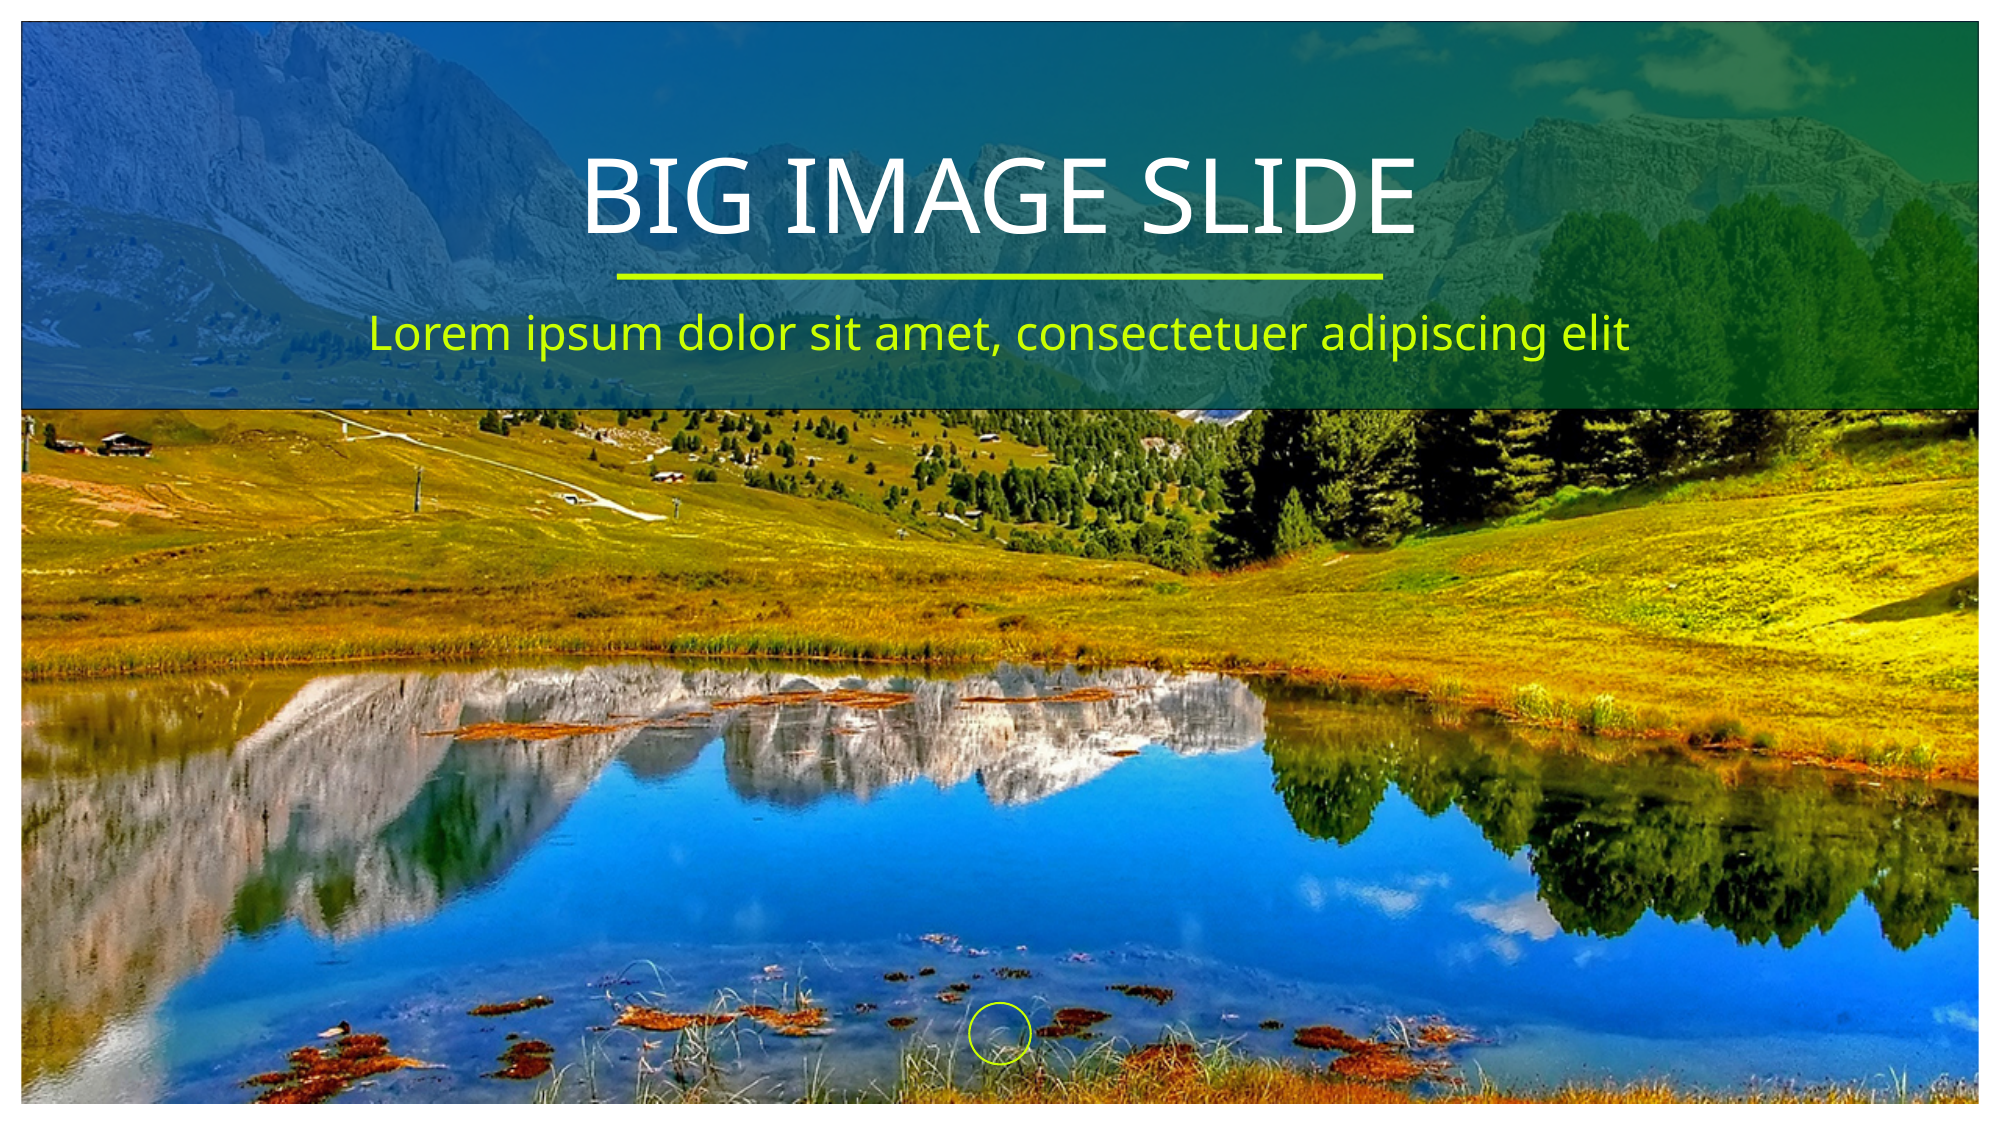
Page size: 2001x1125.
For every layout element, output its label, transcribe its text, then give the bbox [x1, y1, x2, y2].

list Lorem ipsum dolor sit amet, consectetuer adipiscing elit [137, 301, 1863, 405]
title BIG IMAGE SLIDE [137, 91, 1863, 301]
picture [21, 21, 1979, 1104]
